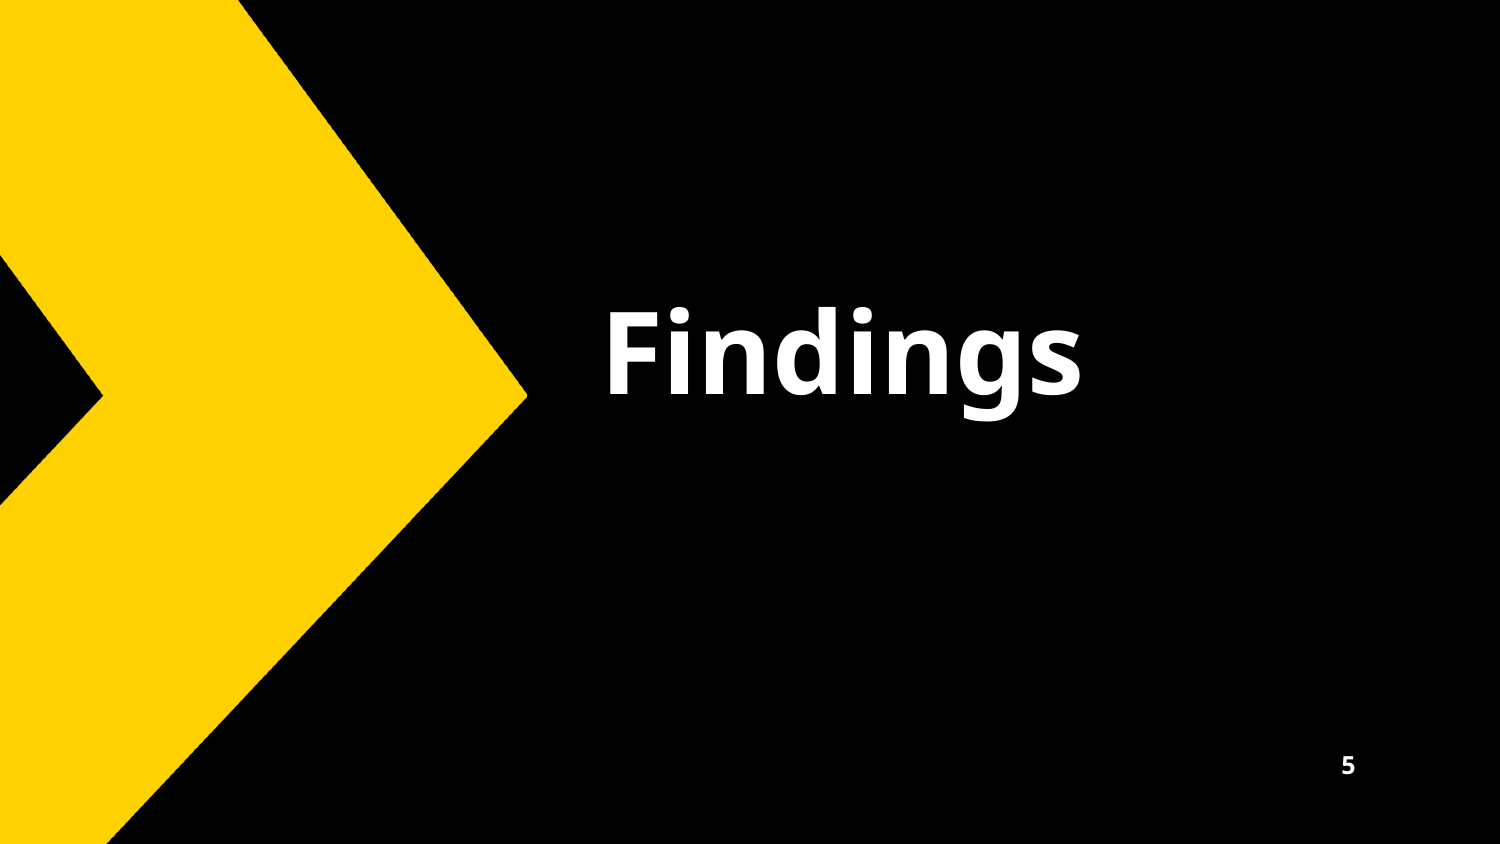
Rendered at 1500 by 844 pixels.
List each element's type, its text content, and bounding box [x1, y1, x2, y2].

slide_number ‹#› [1280, 734, 1371, 800]
title Findings [600, 103, 1420, 417]
picture [0, 0, 528, 844]
